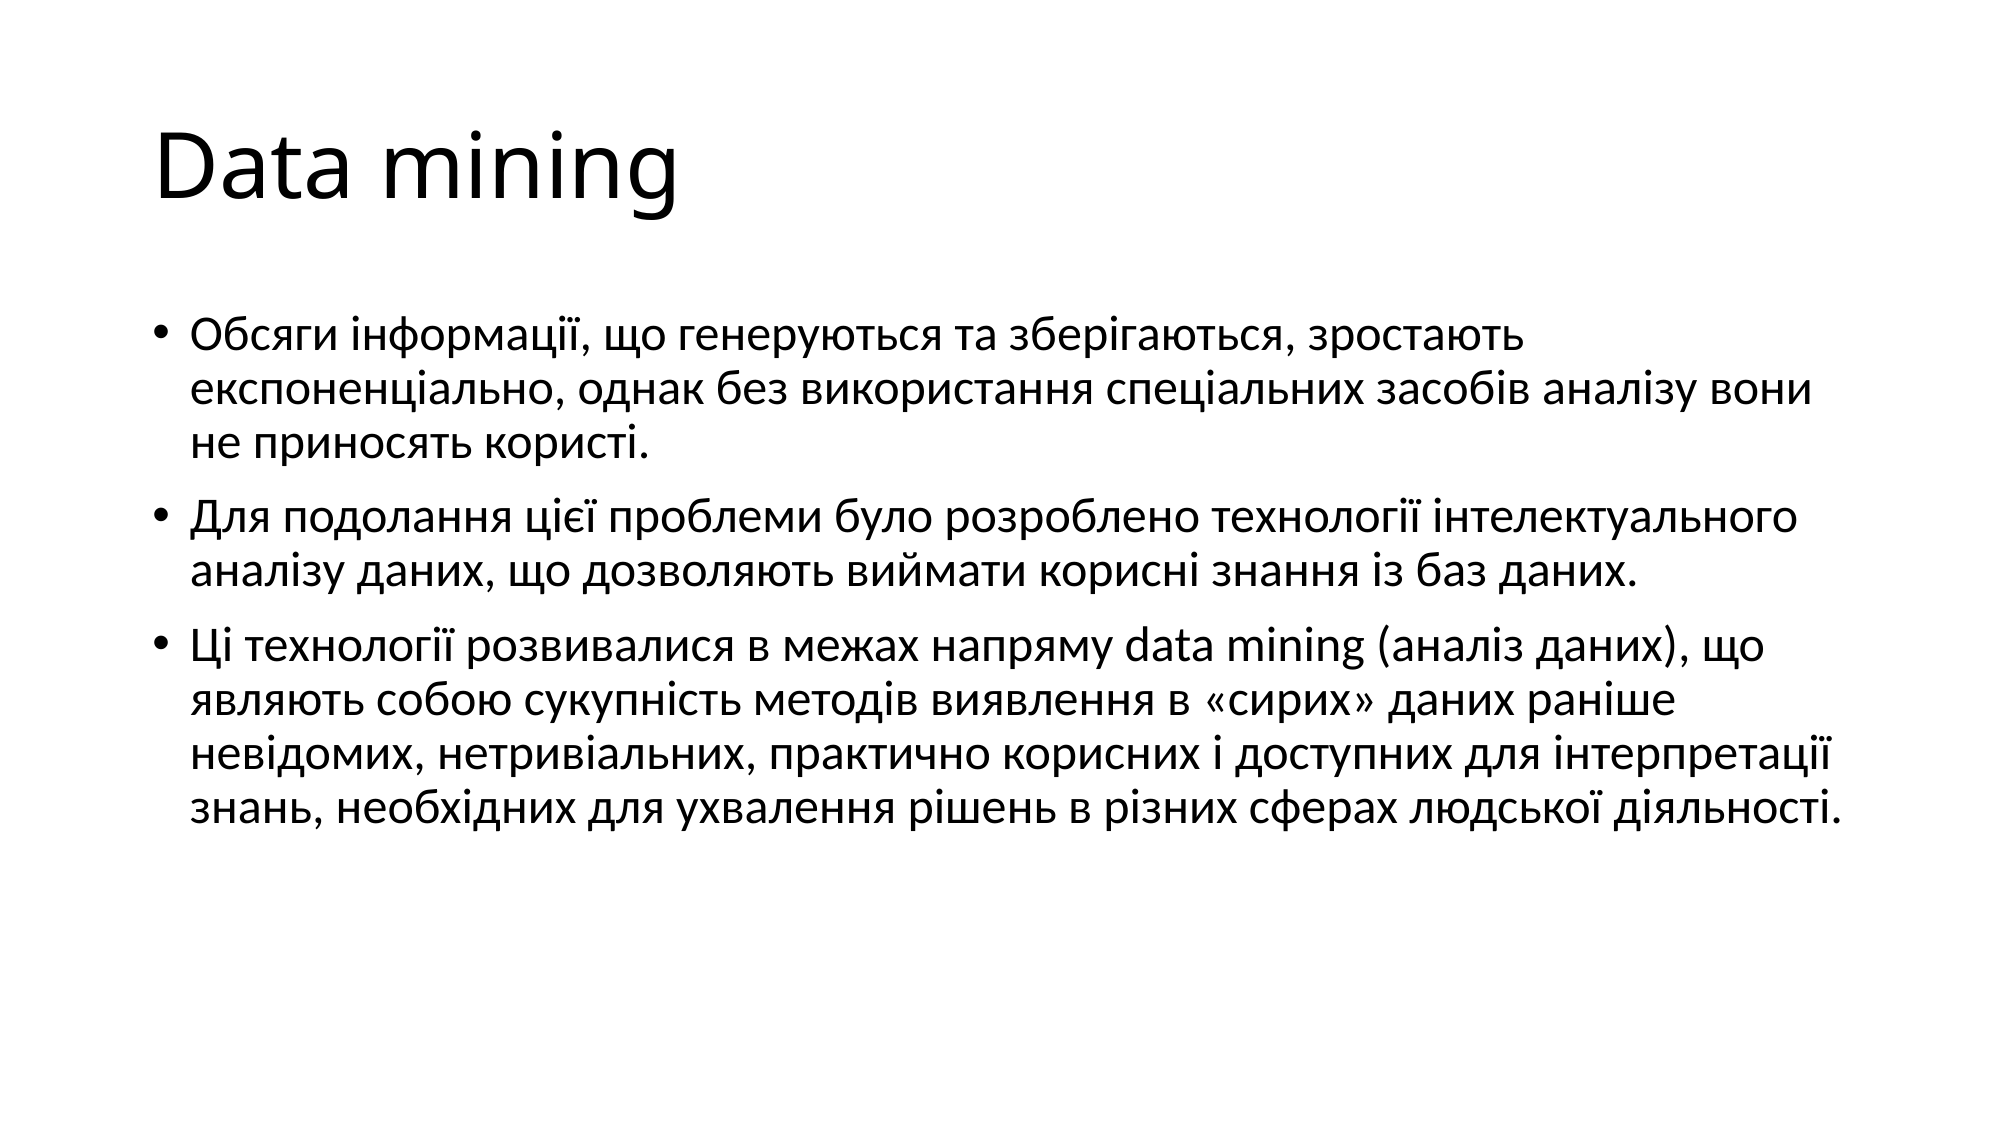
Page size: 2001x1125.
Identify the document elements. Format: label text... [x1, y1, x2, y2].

title Data mining [137, 59, 1863, 278]
list Обсяги інформації, що генеруються та зберігаються, зростають експоненціально, однак без використання спеціальних засобів аналізу вони не приносять користі. Для подолання цієї проблеми було розроблено технології інтелектуального аналізу даних, що дозволяють виймати корисні знання із баз даних. Ці технології розвивалися в межах напряму data mining (аналіз даних), що являють собою сукупність методів виявлення в «сирих» даних раніше невідомих, нетривіальних, практично корисних і доступних для інтерпретації знань, необхідних для ухвалення рішень в різних сферах людської діяльності. [137, 299, 1863, 1014]
